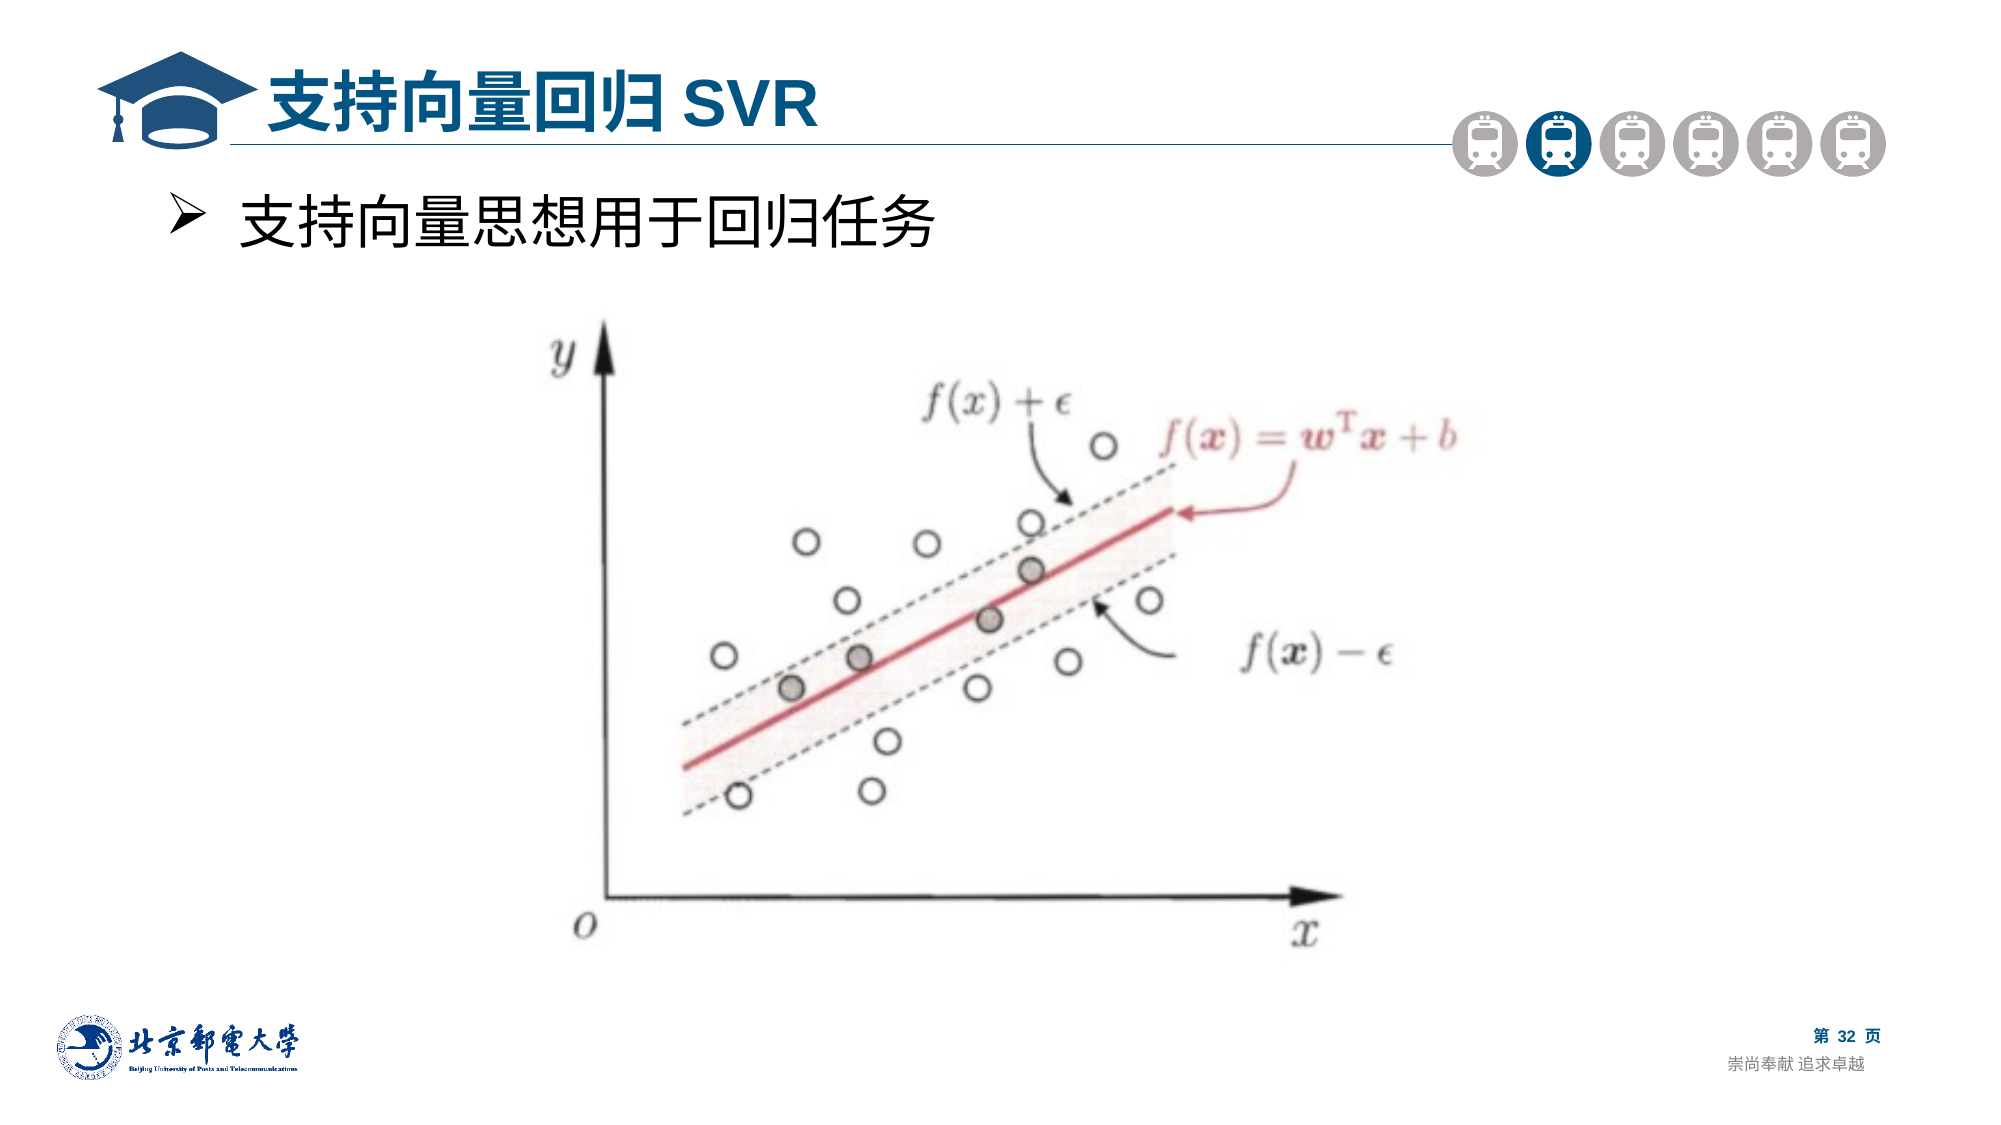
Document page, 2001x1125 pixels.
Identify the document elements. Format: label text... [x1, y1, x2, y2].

slide_number 第 页 [1727, 1023, 1882, 1048]
picture [499, 294, 1500, 997]
picture [50, 1009, 305, 1086]
footer 崇尚奉献 追求卓越 [1727, 1055, 1882, 1076]
list 支持向量回归SVR [266, 68, 1269, 142]
text_box 支持向量思想用于回归任务 [150, 177, 1882, 263]
